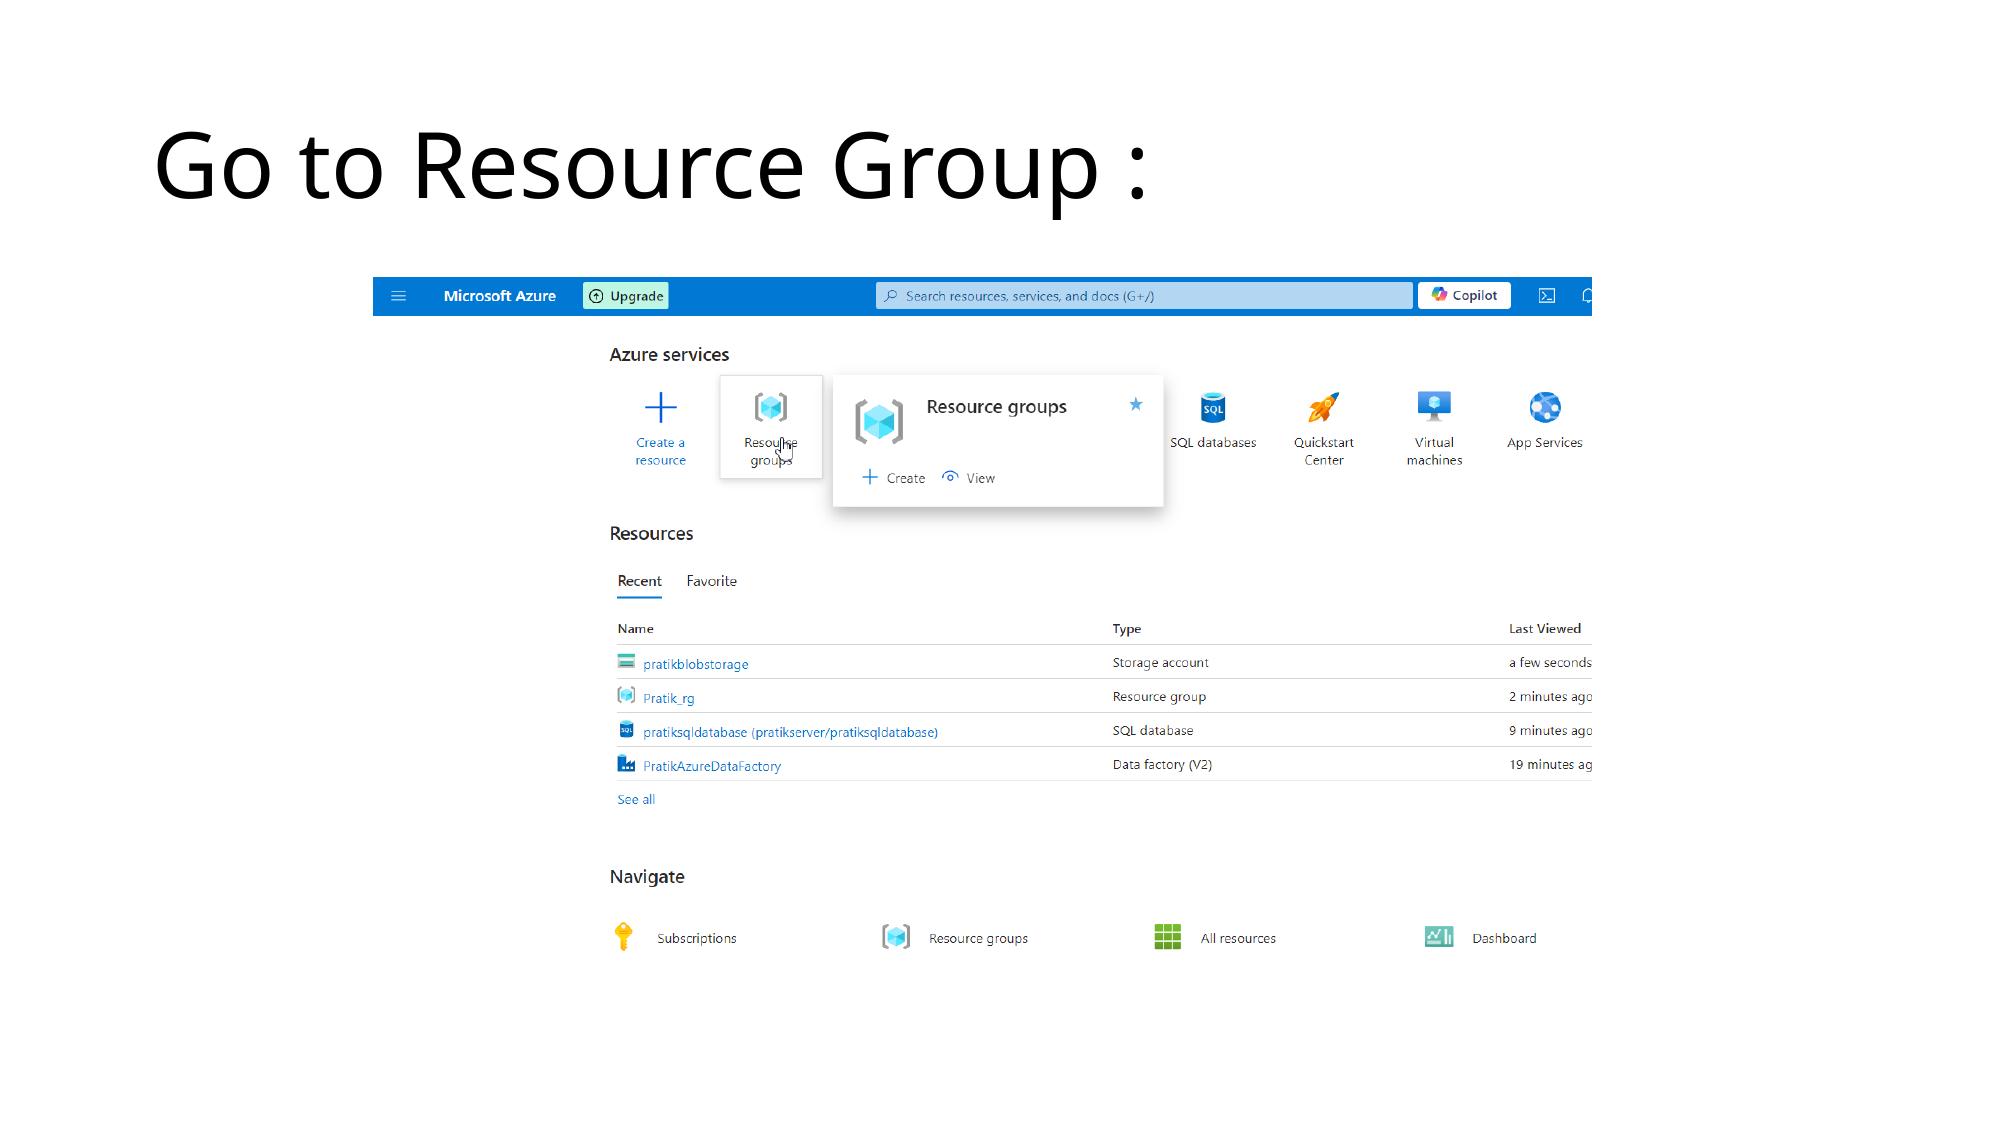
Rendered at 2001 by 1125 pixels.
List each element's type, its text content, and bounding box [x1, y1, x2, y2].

title Go to Resource Group : [137, 59, 1863, 278]
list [373, 277, 1592, 992]
